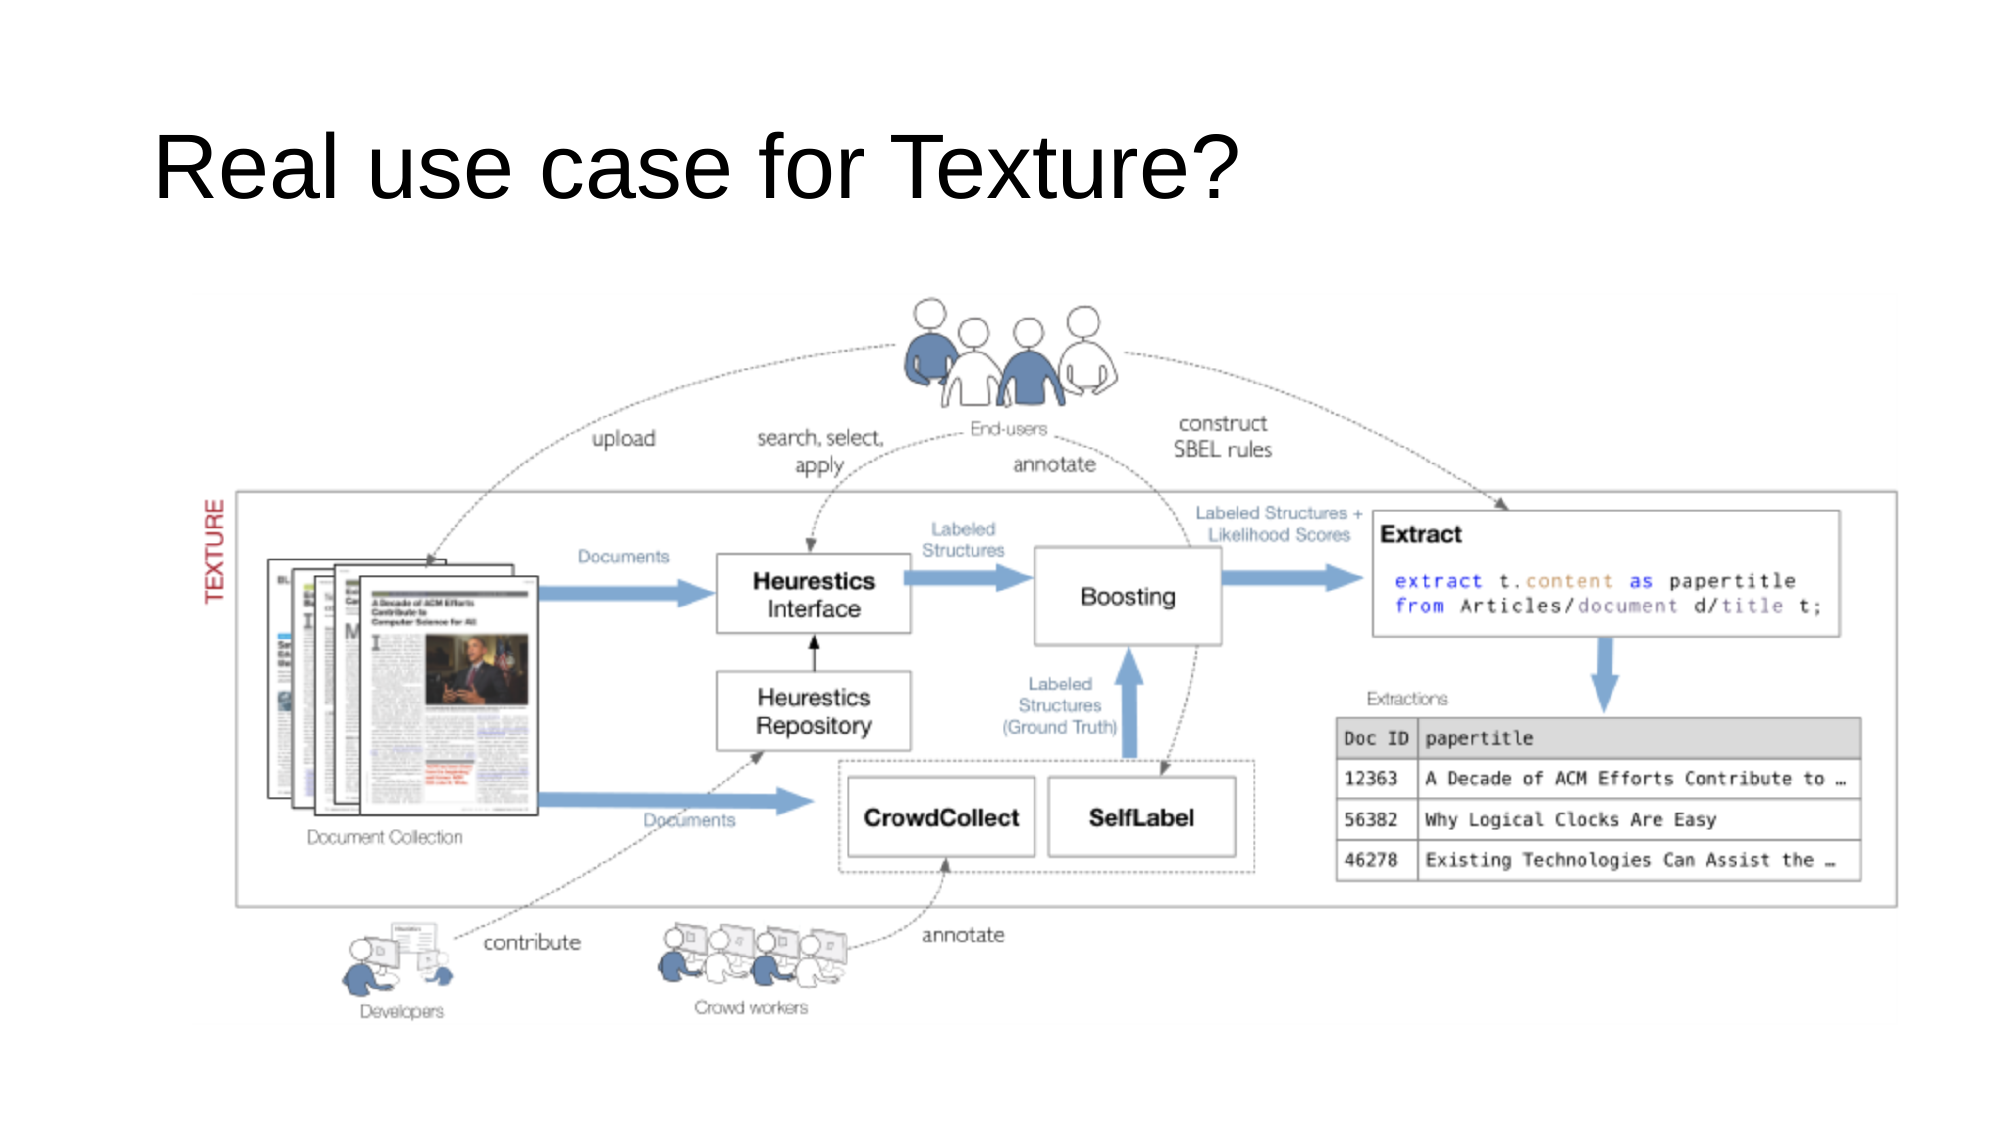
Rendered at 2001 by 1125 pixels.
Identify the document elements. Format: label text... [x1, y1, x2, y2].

title Real use case for Texture? [137, 59, 1863, 278]
picture [161, 289, 1924, 1036]
